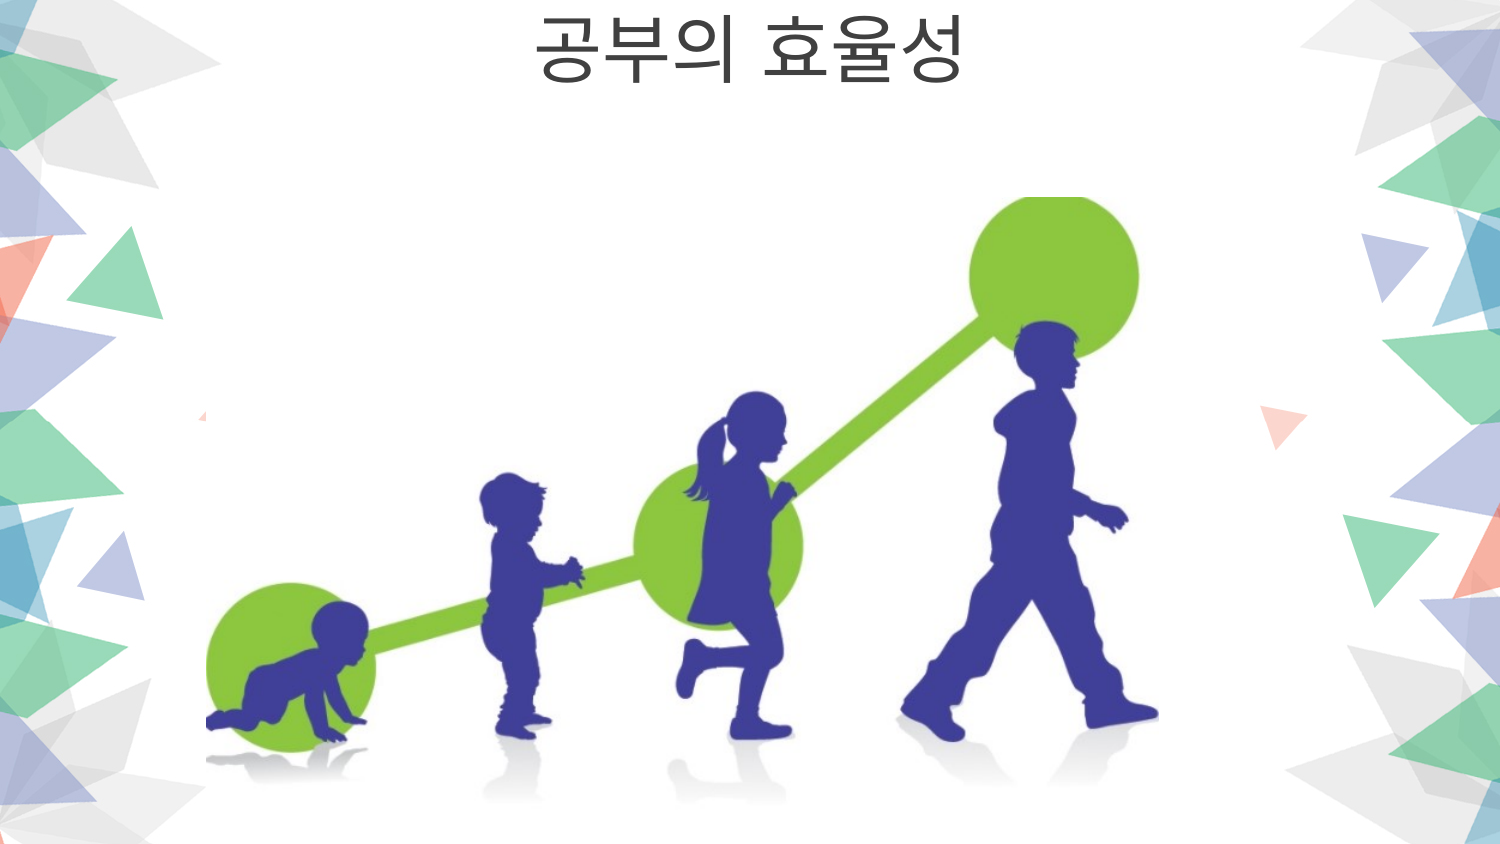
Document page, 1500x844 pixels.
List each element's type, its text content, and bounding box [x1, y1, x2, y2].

list 공부의 효율성 [1, 0, 1500, 95]
picture [0, 0, 1500, 844]
